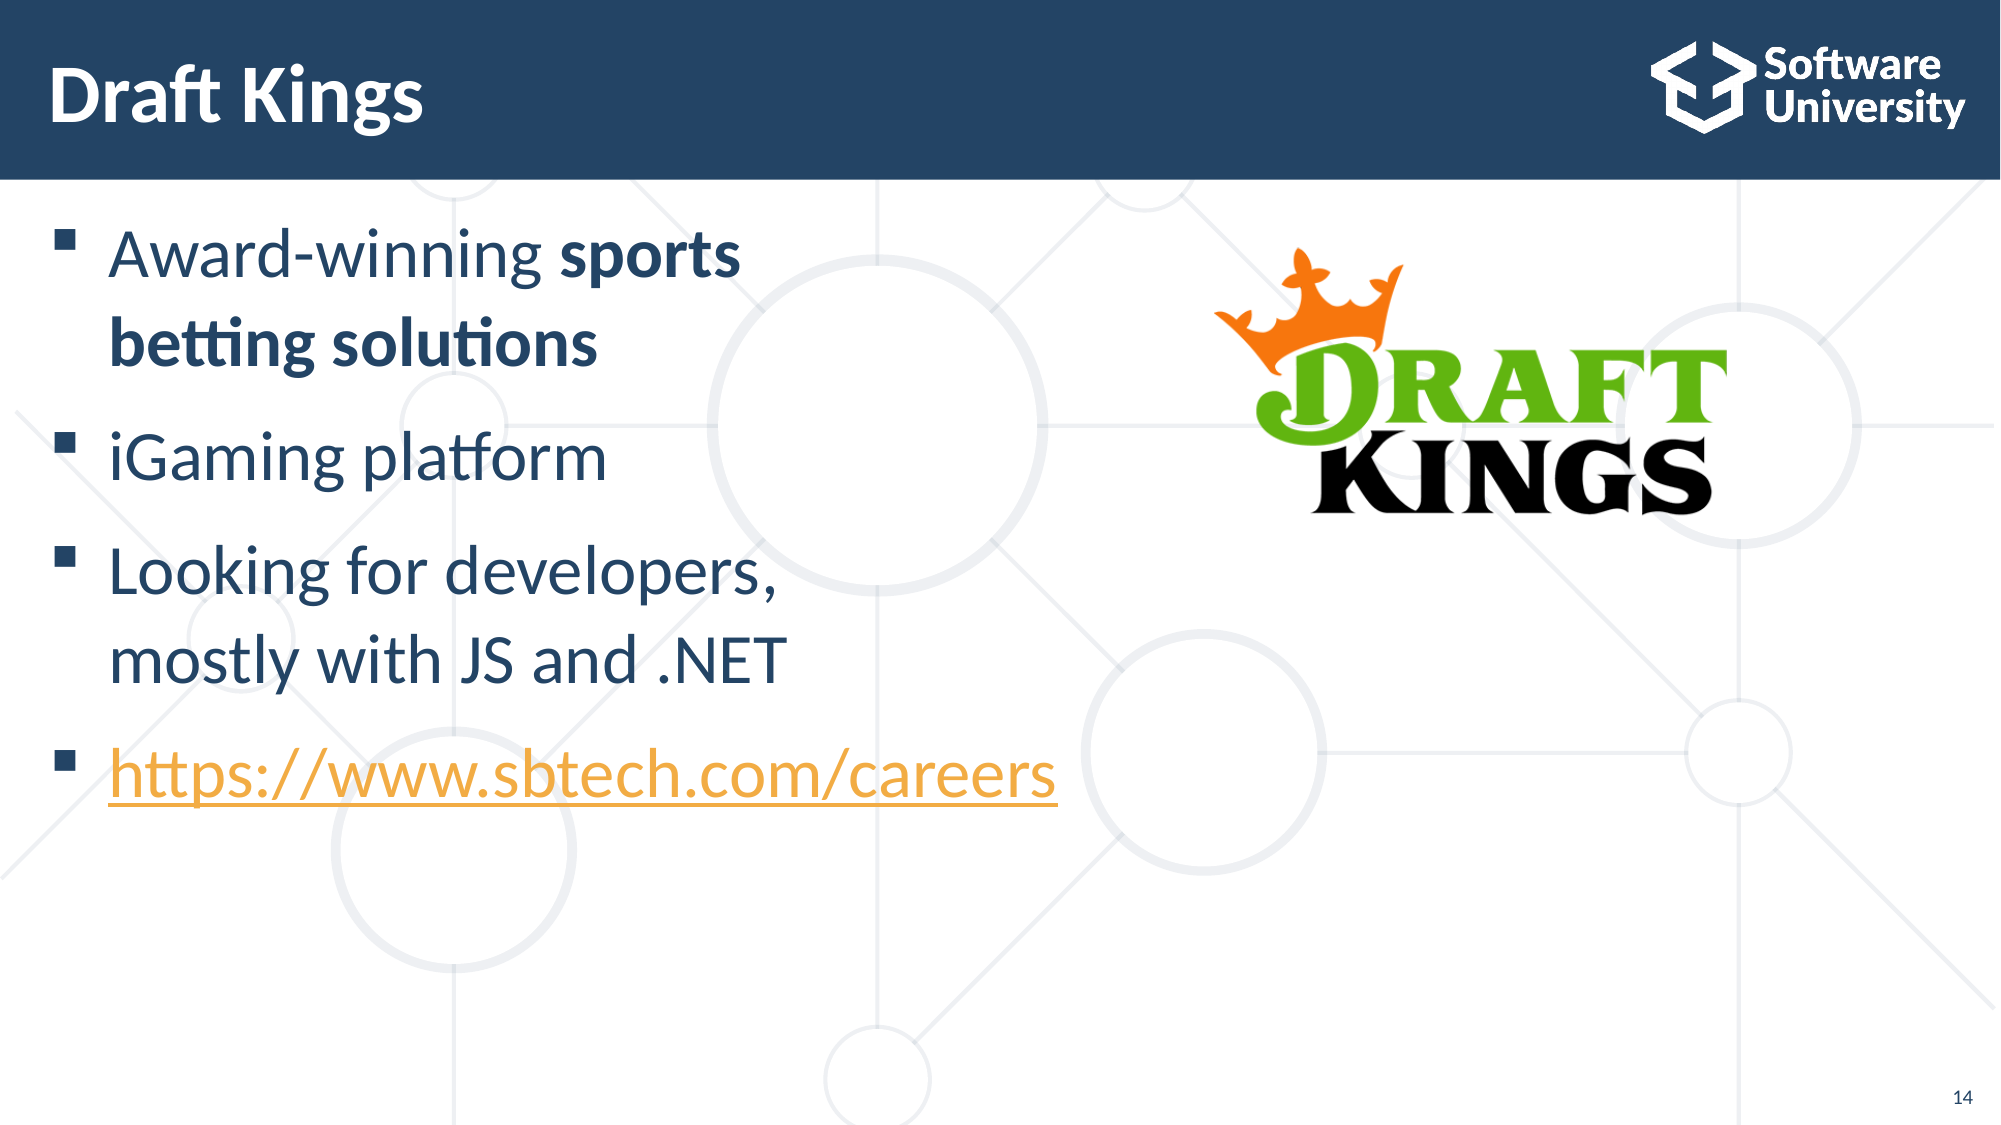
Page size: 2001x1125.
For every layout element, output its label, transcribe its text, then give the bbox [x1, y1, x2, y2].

picture [1213, 200, 1731, 563]
slide_number 14 [1927, 1067, 1989, 1117]
title Draft Kings [31, 16, 1625, 162]
picture [1651, 41, 1966, 134]
list Award-winning sports betting solutions iGaming platform Looking for developers, mostly with JS and .NET https://www.sbtech.com/careers [31, 196, 1970, 1104]
